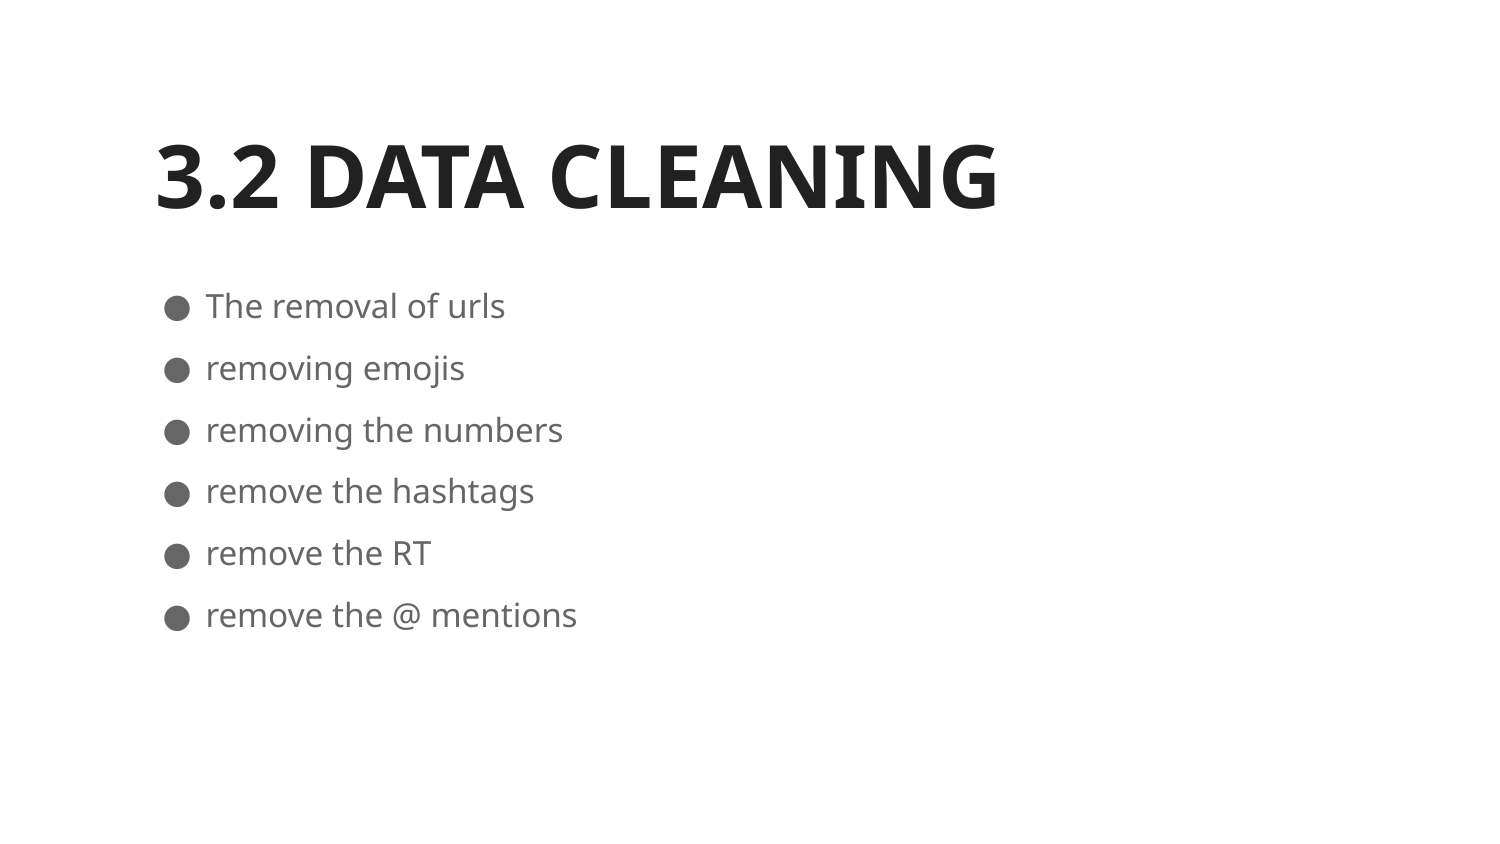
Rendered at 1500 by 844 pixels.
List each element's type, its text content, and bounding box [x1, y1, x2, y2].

list The removal of urls removing emojis removing the numbers remove the hashtags remove the RT remove the @ mentions [140, 271, 1360, 723]
title 3.2 DATA CLEANING [140, 75, 1360, 271]
